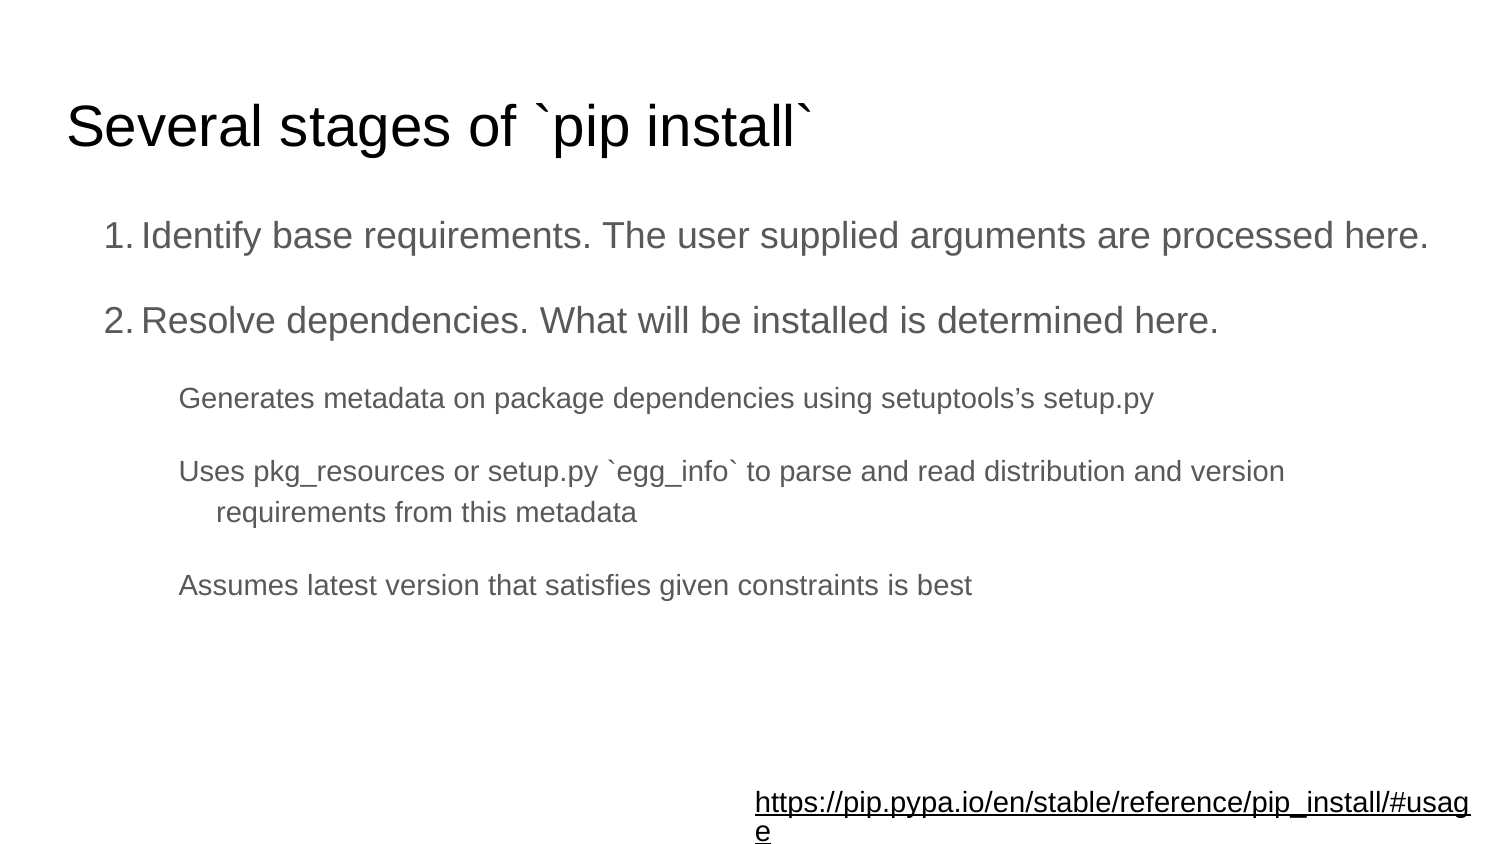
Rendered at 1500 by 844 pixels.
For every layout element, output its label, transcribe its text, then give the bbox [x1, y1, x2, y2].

list Identify base requirements. The user supplied arguments are processed here. Resolve dependencies. What will be installed is determined here. Generates metadata on package dependencies using setuptools’s setup.py Uses pkg_resources or setup.py `egg_info` to parse and read distribution and version requirements from this metadata Assumes latest version that satisfies given constraints is best [51, 189, 1449, 750]
text_box https://pip.pypa.io/en/stable/reference/pip_install/#usage [739, 792, 1500, 844]
title Several stages of `pip install` [51, 72, 1449, 167]
